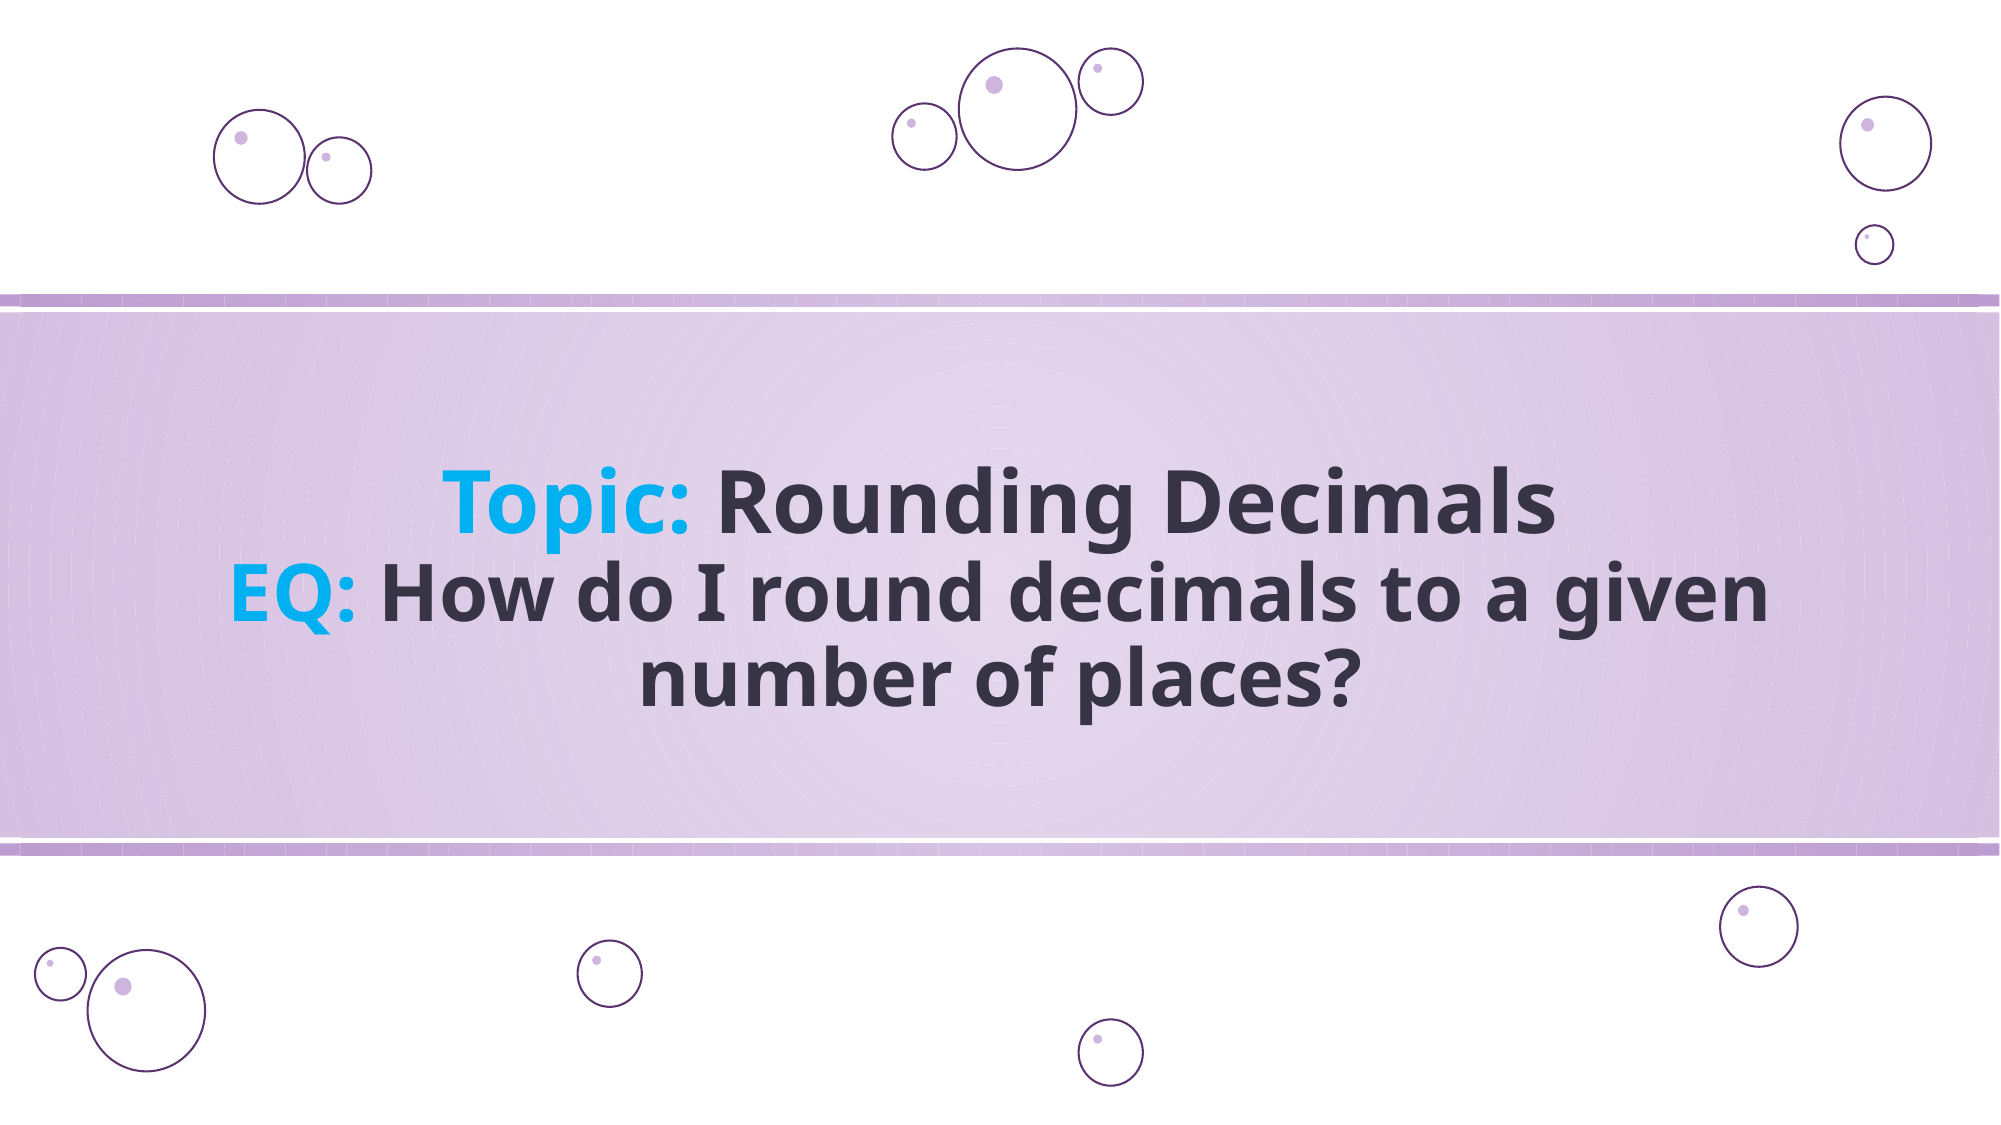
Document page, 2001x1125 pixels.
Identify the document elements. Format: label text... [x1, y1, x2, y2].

title Topic: Rounding Decimals EQ: How do I round decimals to a given number of places? [212, 448, 1788, 732]
